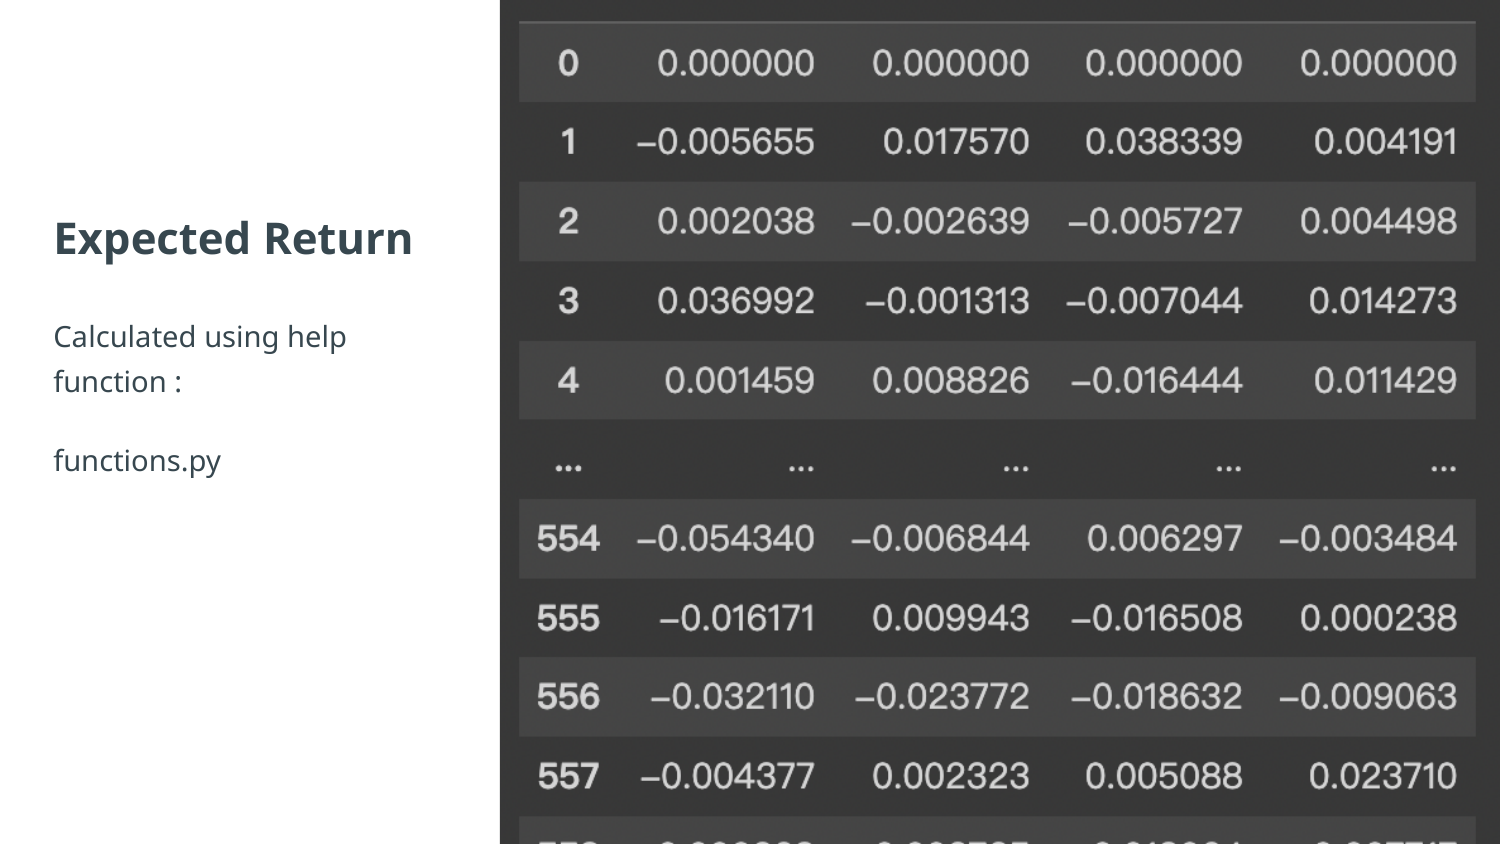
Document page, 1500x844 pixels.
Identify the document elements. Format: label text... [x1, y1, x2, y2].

picture [499, 0, 1500, 844]
title Expected Return [38, 136, 460, 283]
list Calculated using help function : functions.py [38, 294, 460, 784]
